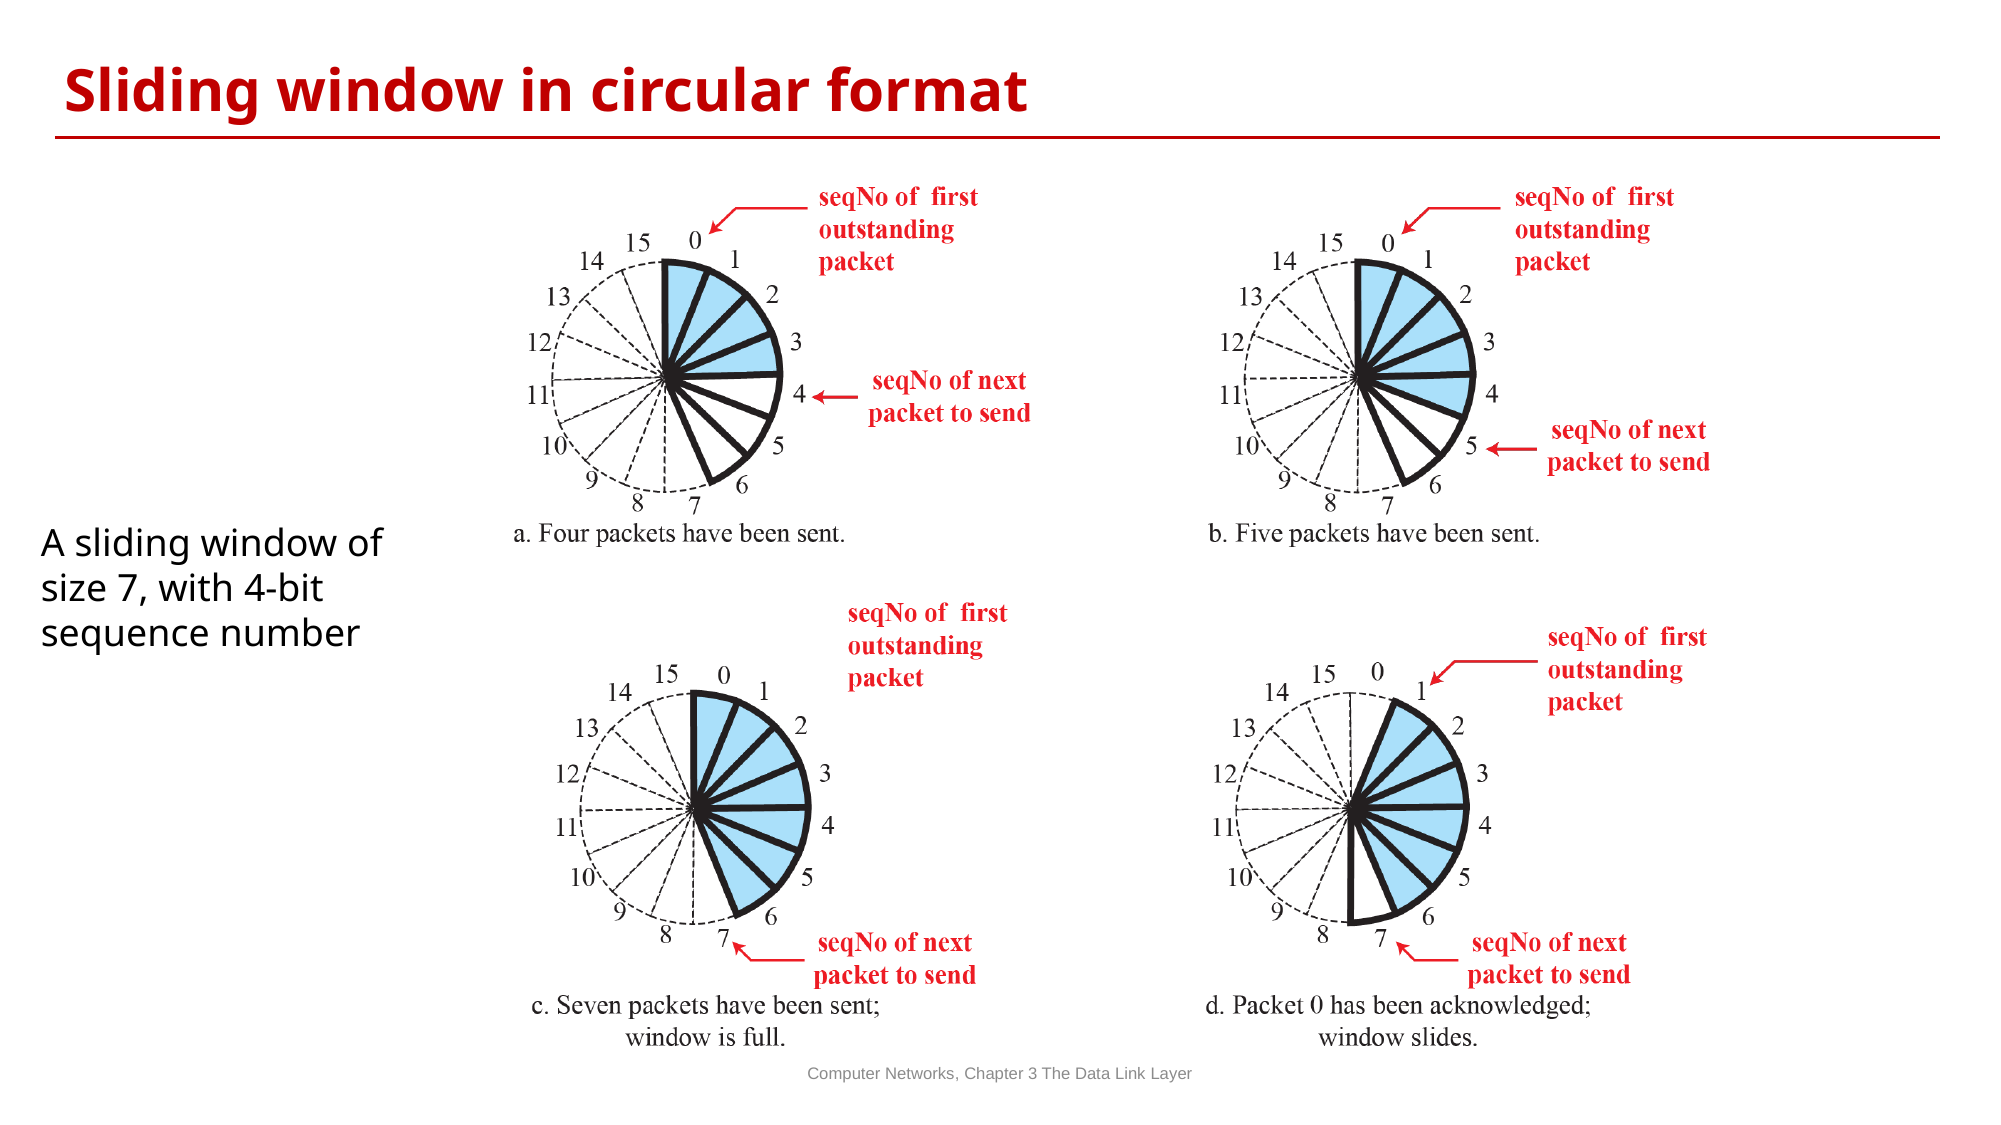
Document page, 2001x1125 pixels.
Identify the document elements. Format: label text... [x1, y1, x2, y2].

footer Computer Networks, Chapter 3 The Data Link Layer [662, 1042, 1338, 1103]
picture [1208, 183, 1711, 550]
text_box Sliding window in circular format [49, 45, 1972, 130]
picture [1205, 623, 1714, 1054]
picture [530, 599, 1014, 1054]
picture [513, 183, 1032, 550]
text_box A sliding window of size 7, with 4-bit sequence number [26, 511, 425, 661]
